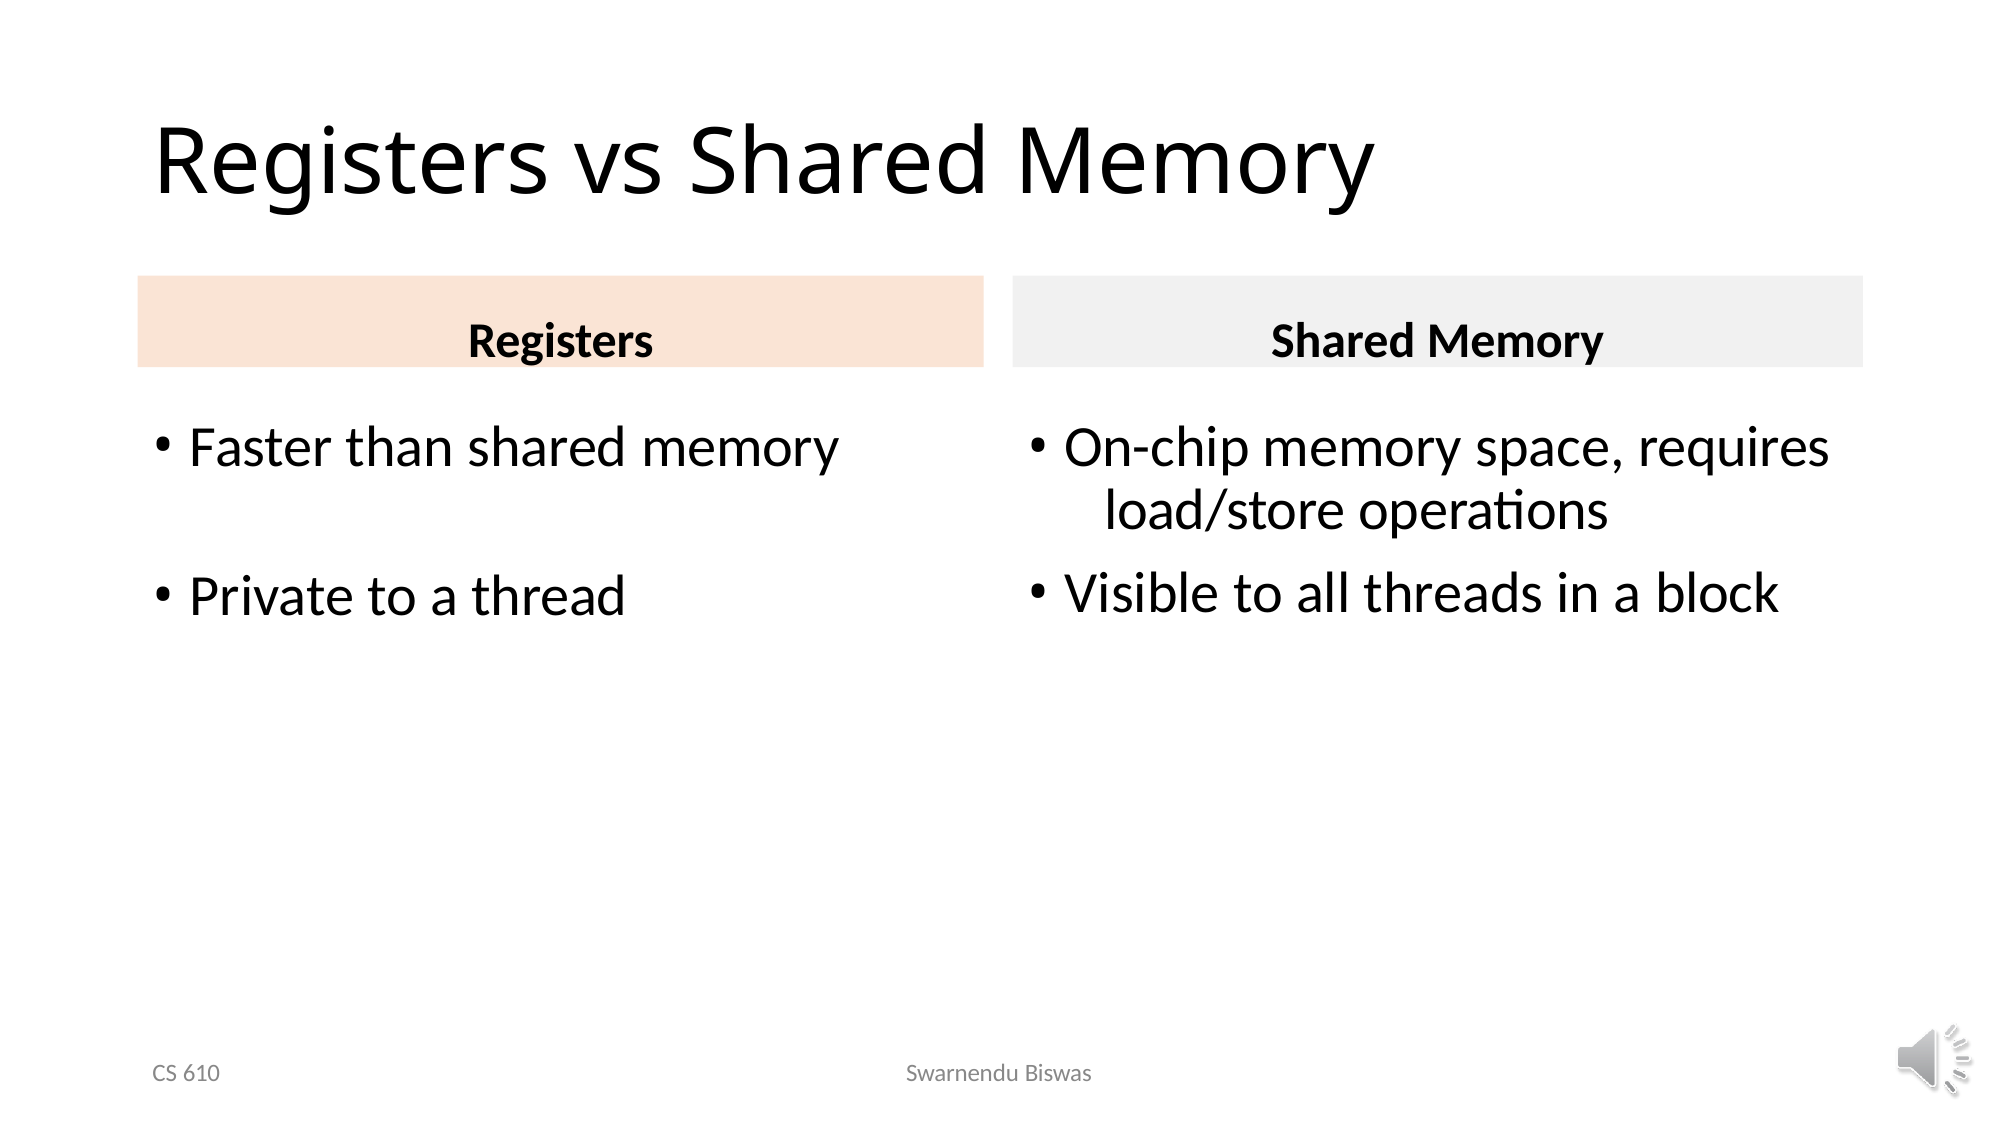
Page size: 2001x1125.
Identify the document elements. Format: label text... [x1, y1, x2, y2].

text_box Private to a thread [150, 555, 631, 628]
slide_number Swarnendu Biswas [903, 1060, 1096, 1125]
picture [1894, 1021, 1976, 1101]
title Registers vs Shared Memory [150, 23, 1821, 291]
text_box Shared Memory [1012, 275, 1863, 368]
footer CS 610 [150, 1060, 224, 1125]
text_box Registers [137, 275, 984, 368]
text_box Faster than shared memory [150, 405, 845, 478]
text_box On-chip memory space, requires load/store operations Visible to all threads in a block [1025, 405, 1838, 625]
